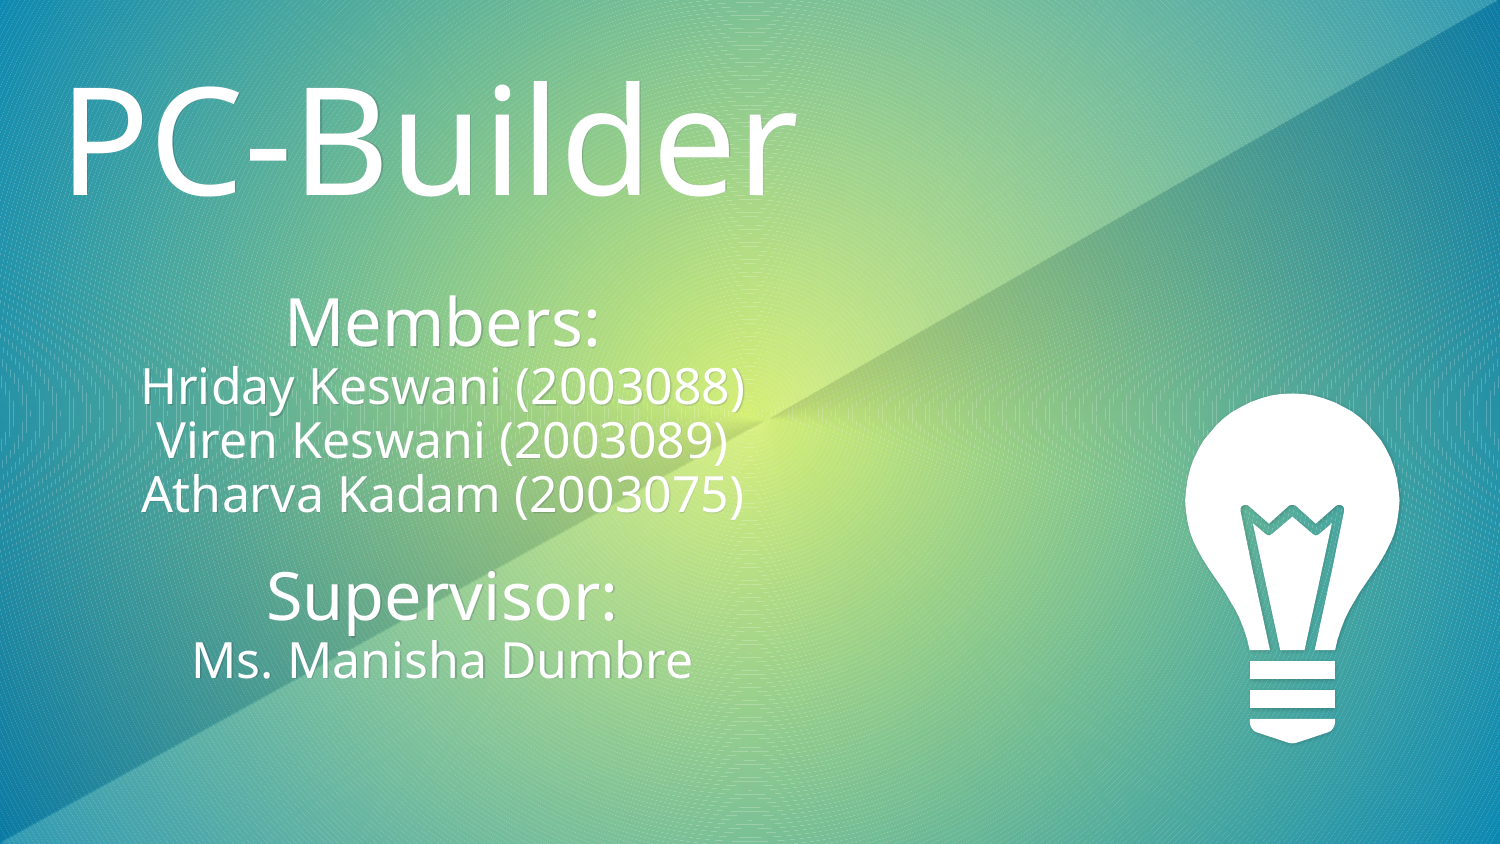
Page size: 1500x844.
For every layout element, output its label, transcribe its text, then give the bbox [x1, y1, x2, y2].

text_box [1184, 393, 1400, 744]
text_box PC-Builder [40, 65, 858, 210]
text_box Members: Hriday Keswani (2003088) Viren Keswani (2003089) Atharva Kadam (2003075) Supervisor: Ms. Manisha Dumbre [34, 289, 852, 724]
picture [0, 0, 1500, 844]
